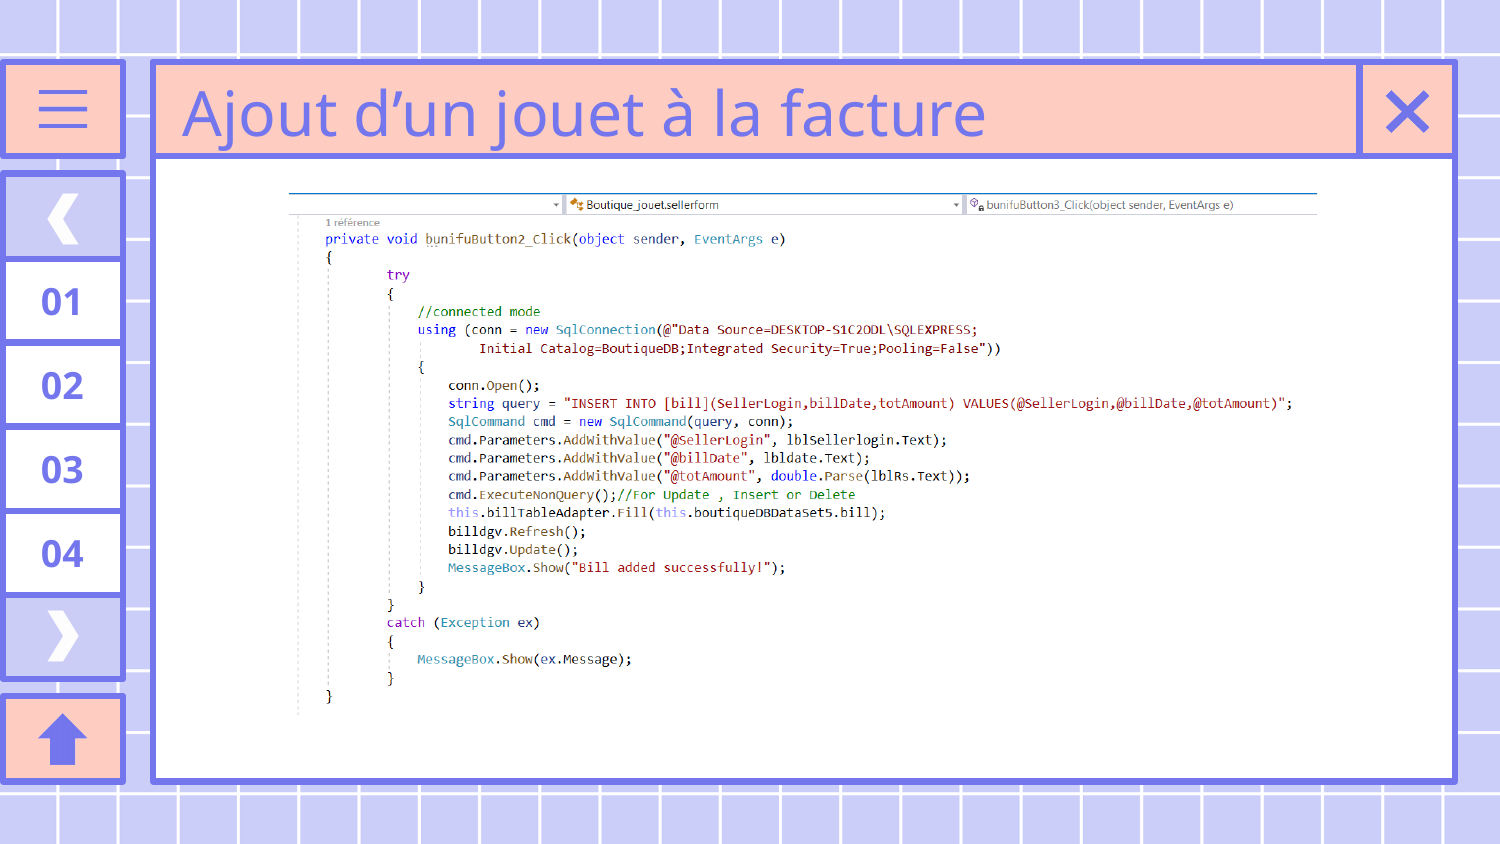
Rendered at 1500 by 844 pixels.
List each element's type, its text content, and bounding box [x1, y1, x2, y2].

title Ajout d’un jouet à la facture [182, 64, 1318, 159]
picture [37, 713, 88, 765]
picture [38, 193, 88, 245]
text_box 01 [20, 281, 104, 319]
picture [0, 0, 1500, 844]
text_box 03 [20, 449, 104, 487]
picture [38, 610, 88, 662]
text_box 04 [20, 533, 104, 572]
picture [38, 90, 88, 129]
text_box 02 [20, 365, 104, 403]
